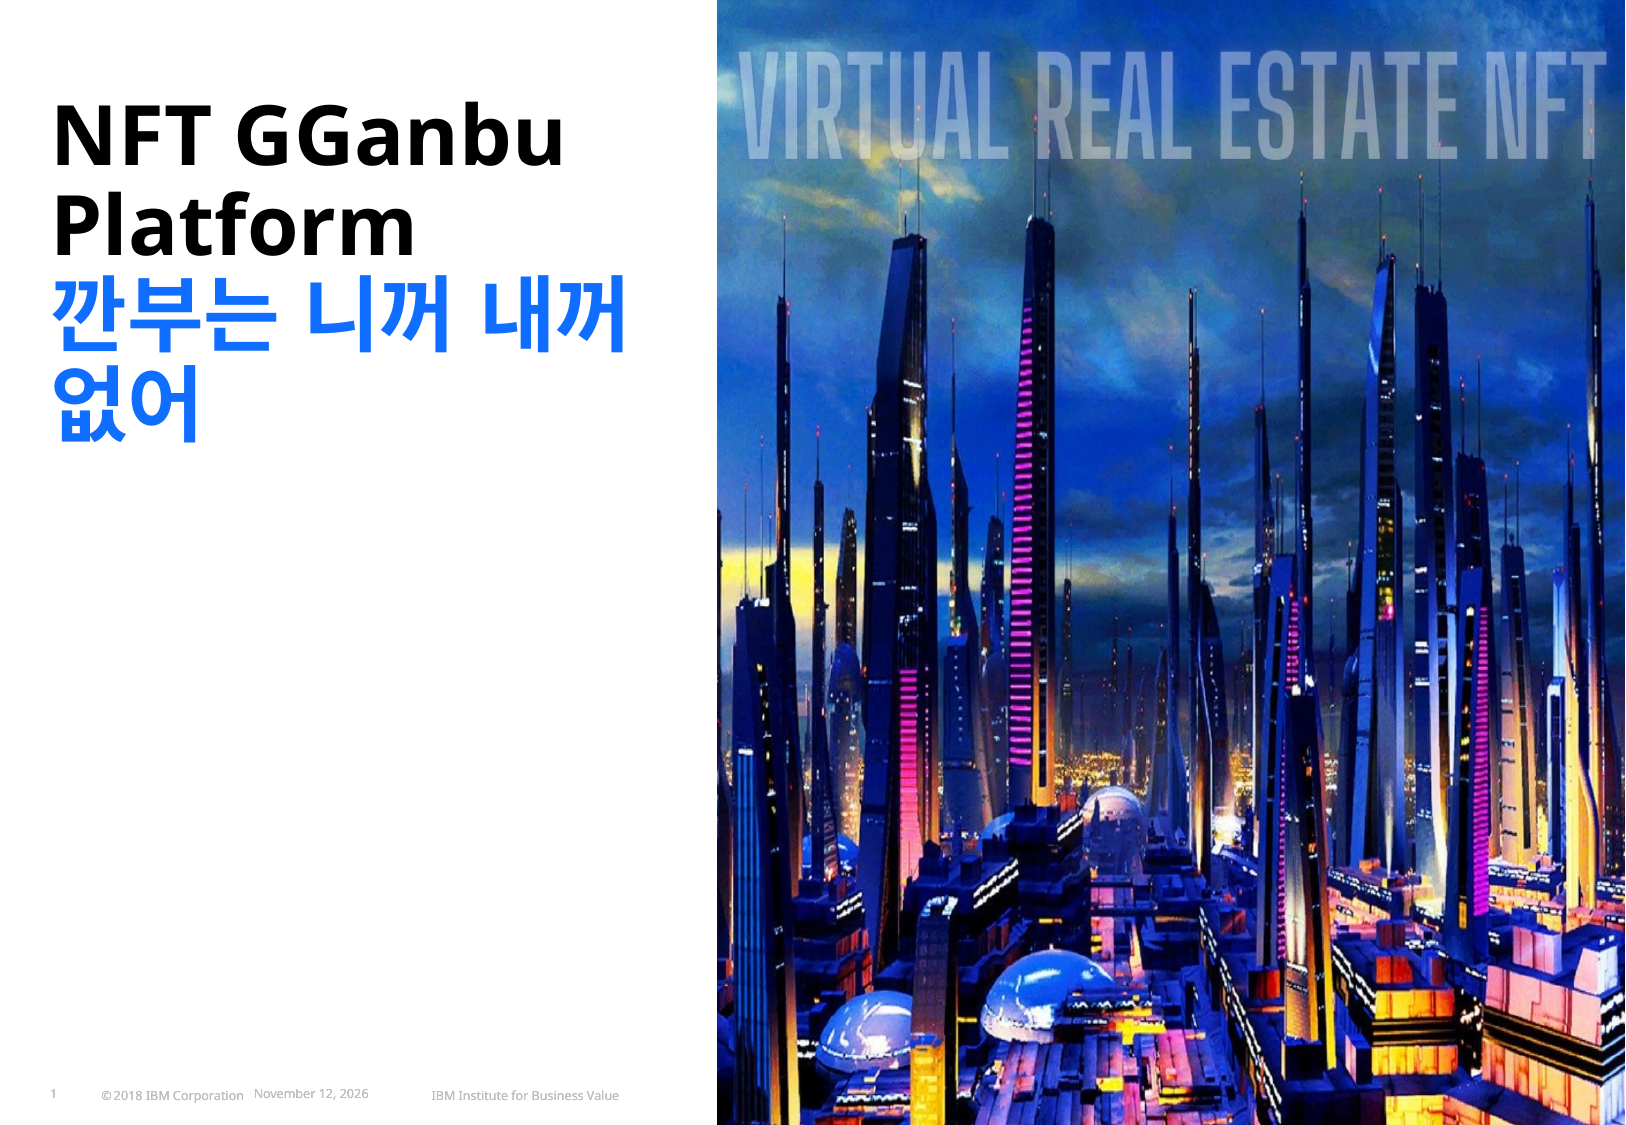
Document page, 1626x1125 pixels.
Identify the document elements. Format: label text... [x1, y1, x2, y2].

title NFT GGanbu Platform 깐부는 니꺼 내꺼 없어 [50, 93, 717, 813]
picture [717, 0, 1625, 1125]
